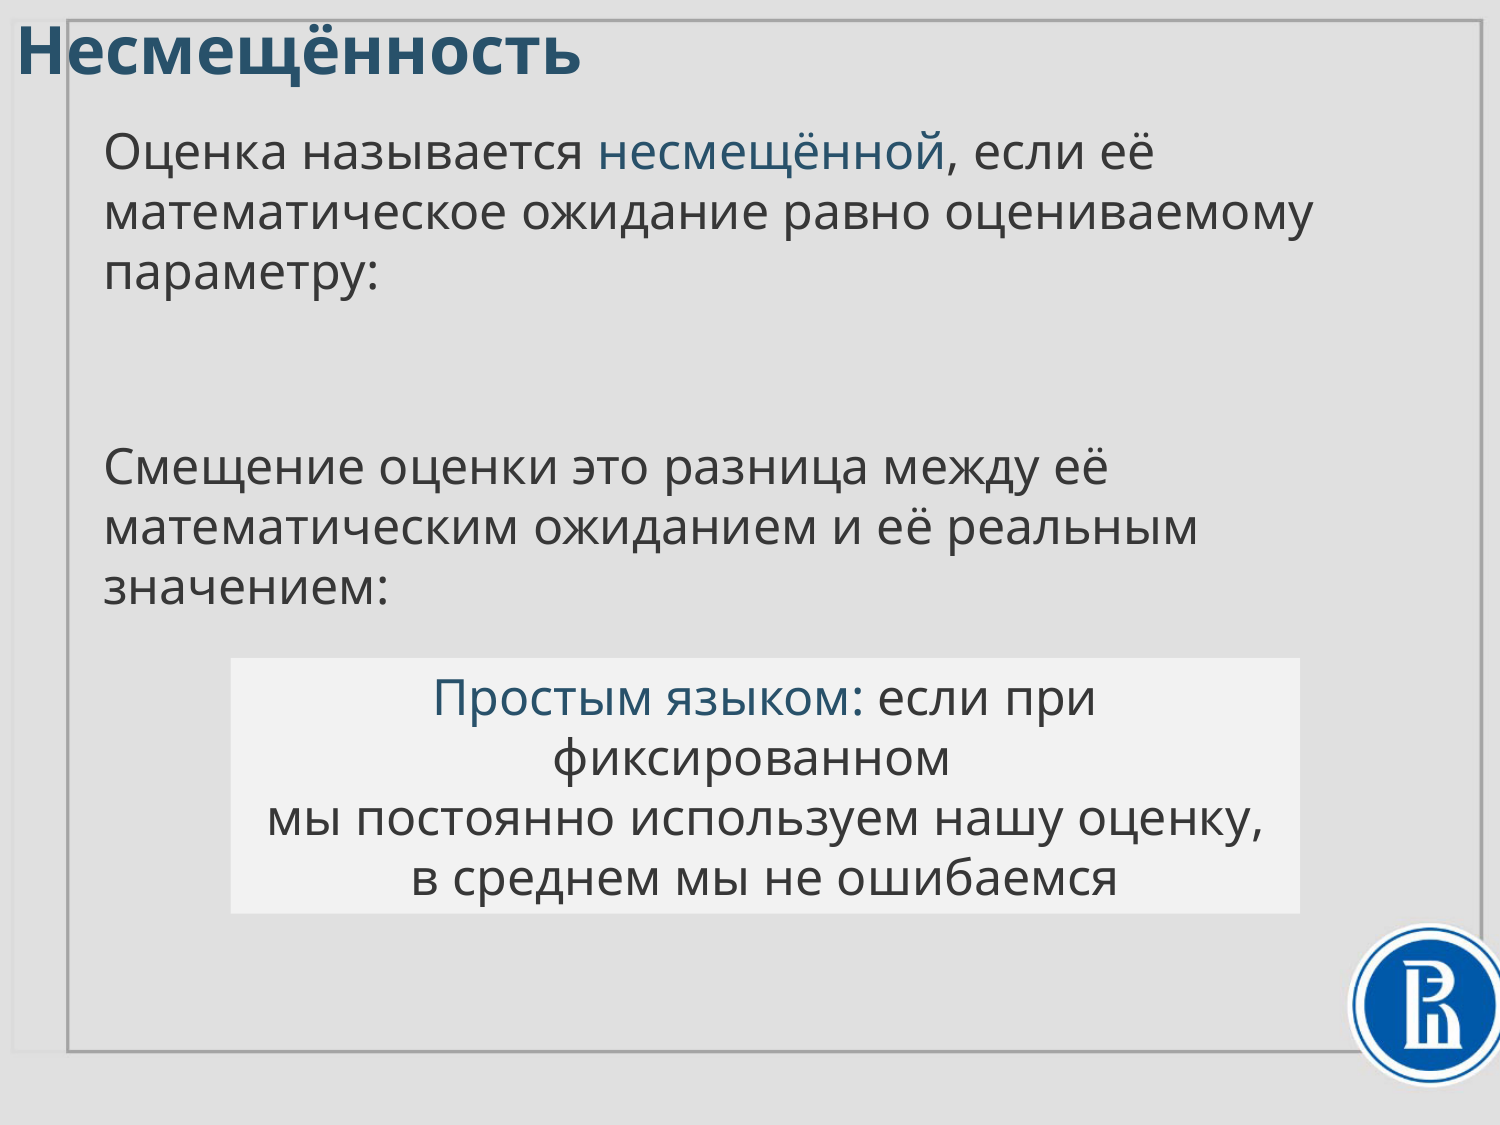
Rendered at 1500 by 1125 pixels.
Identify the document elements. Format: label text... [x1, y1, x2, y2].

picture [0, 96, 1500, 1125]
text_box Несмещённость [0, 0, 1500, 96]
